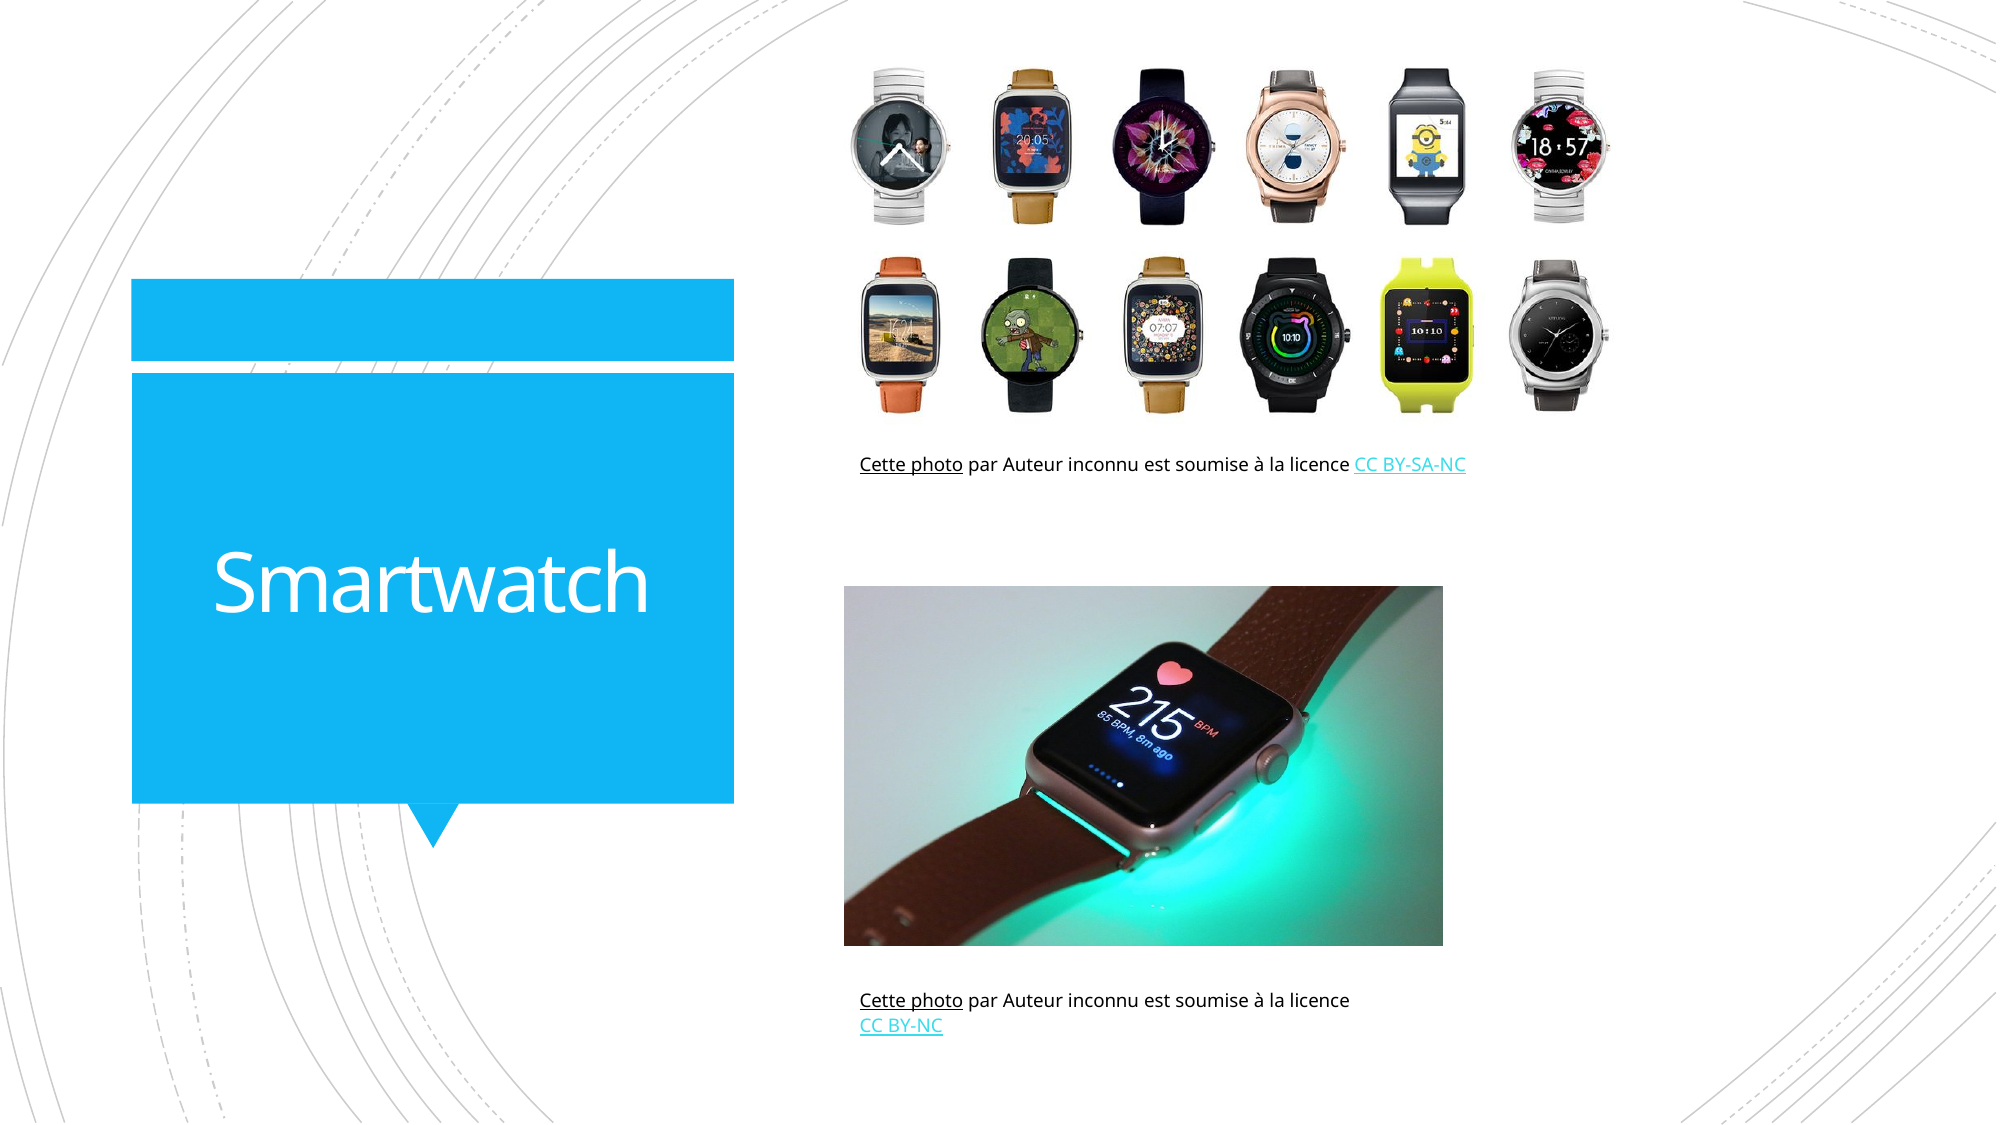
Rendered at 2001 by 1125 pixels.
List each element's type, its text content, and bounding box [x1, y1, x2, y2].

picture [844, 52, 1620, 431]
text_box Cette photo par Auteur inconnu est soumise à la licence CC BY-NC [844, 980, 1443, 1047]
title Smartwatch [145, 385, 721, 789]
text_box Cette photo par Auteur inconnu est soumise à la licence CC BY-SA-NC [844, 445, 1619, 486]
picture [844, 586, 1444, 947]
